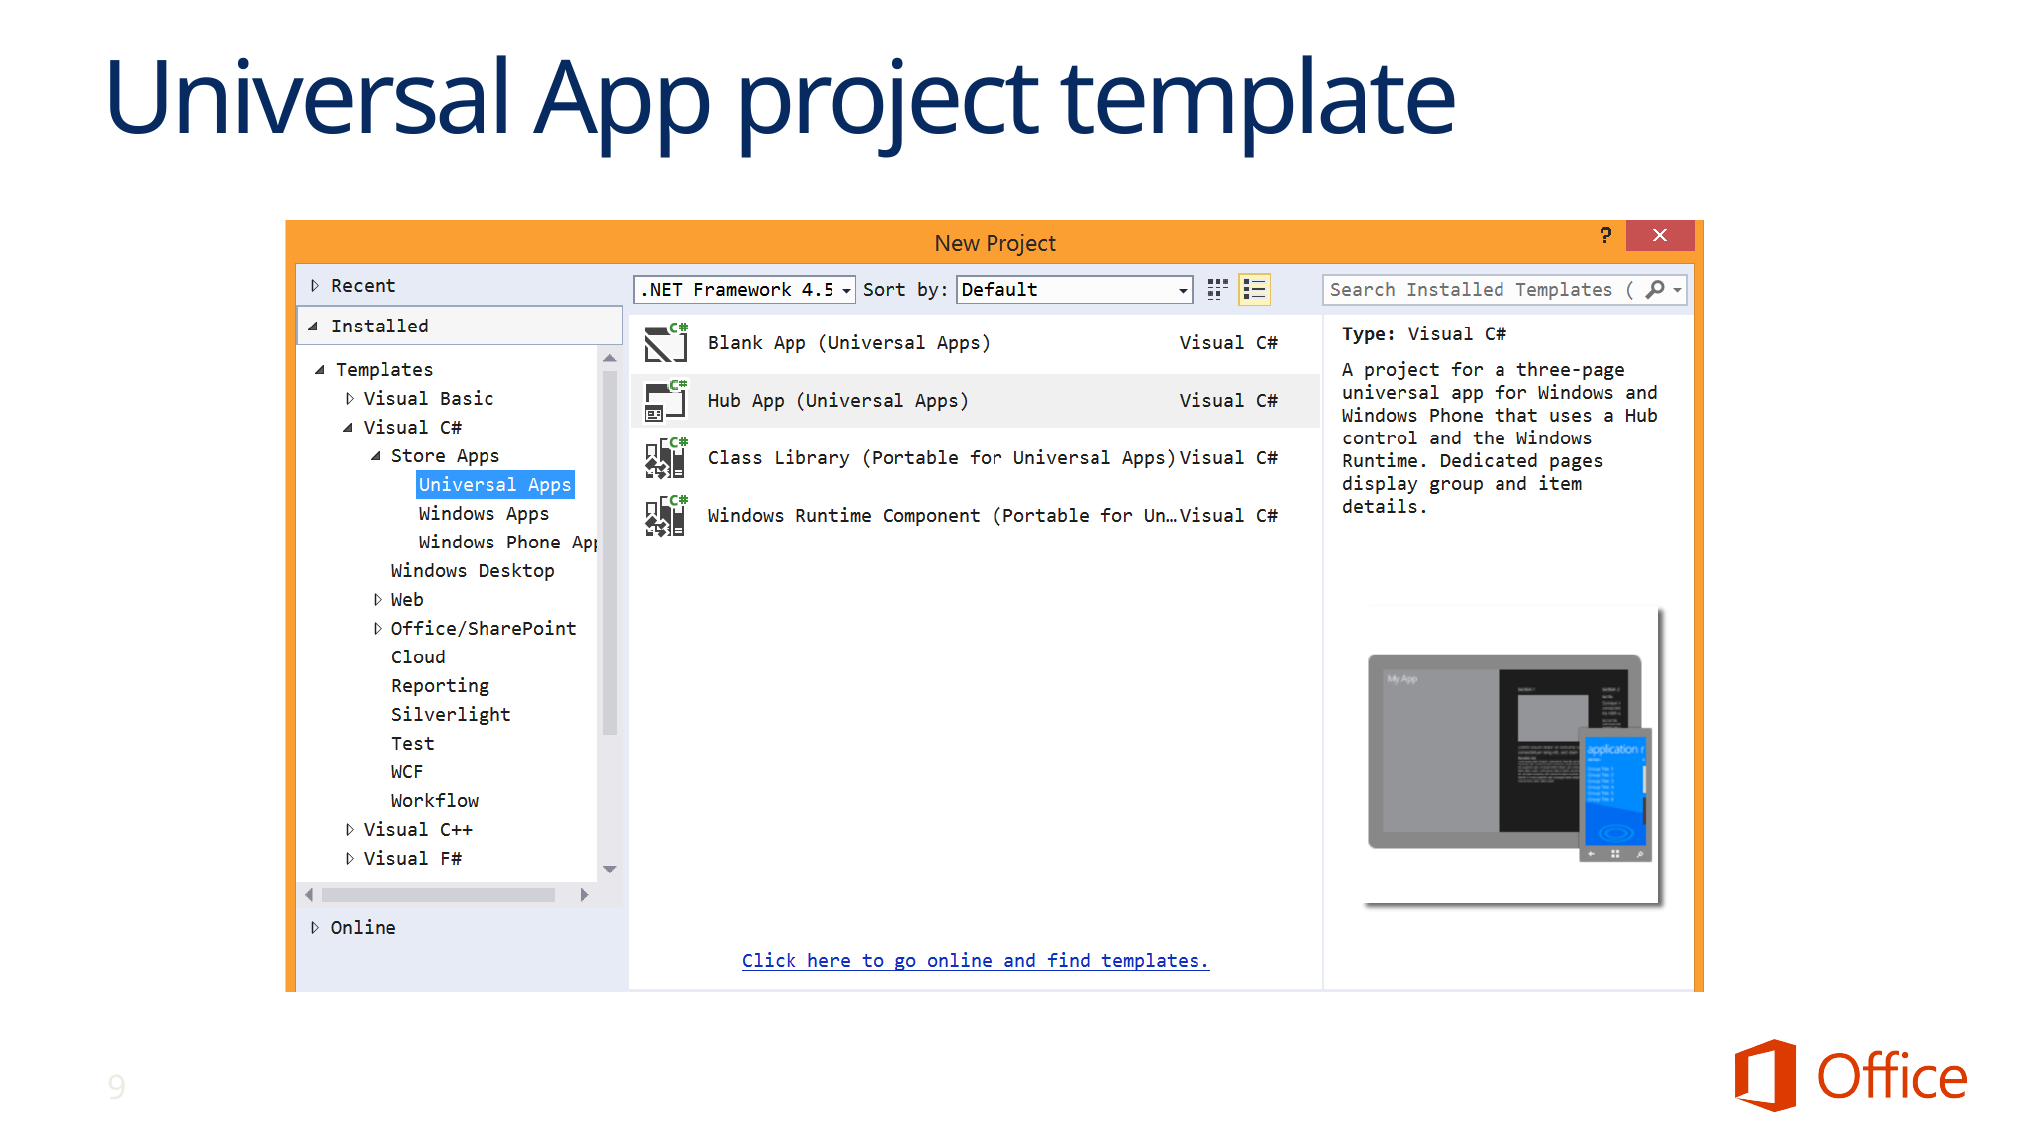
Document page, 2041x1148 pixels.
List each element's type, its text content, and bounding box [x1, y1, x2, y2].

picture [285, 219, 1705, 992]
picture [1703, 1007, 1999, 1144]
title Universal App project template [86, 38, 1953, 164]
slide_number 9 [87, 1070, 181, 1108]
